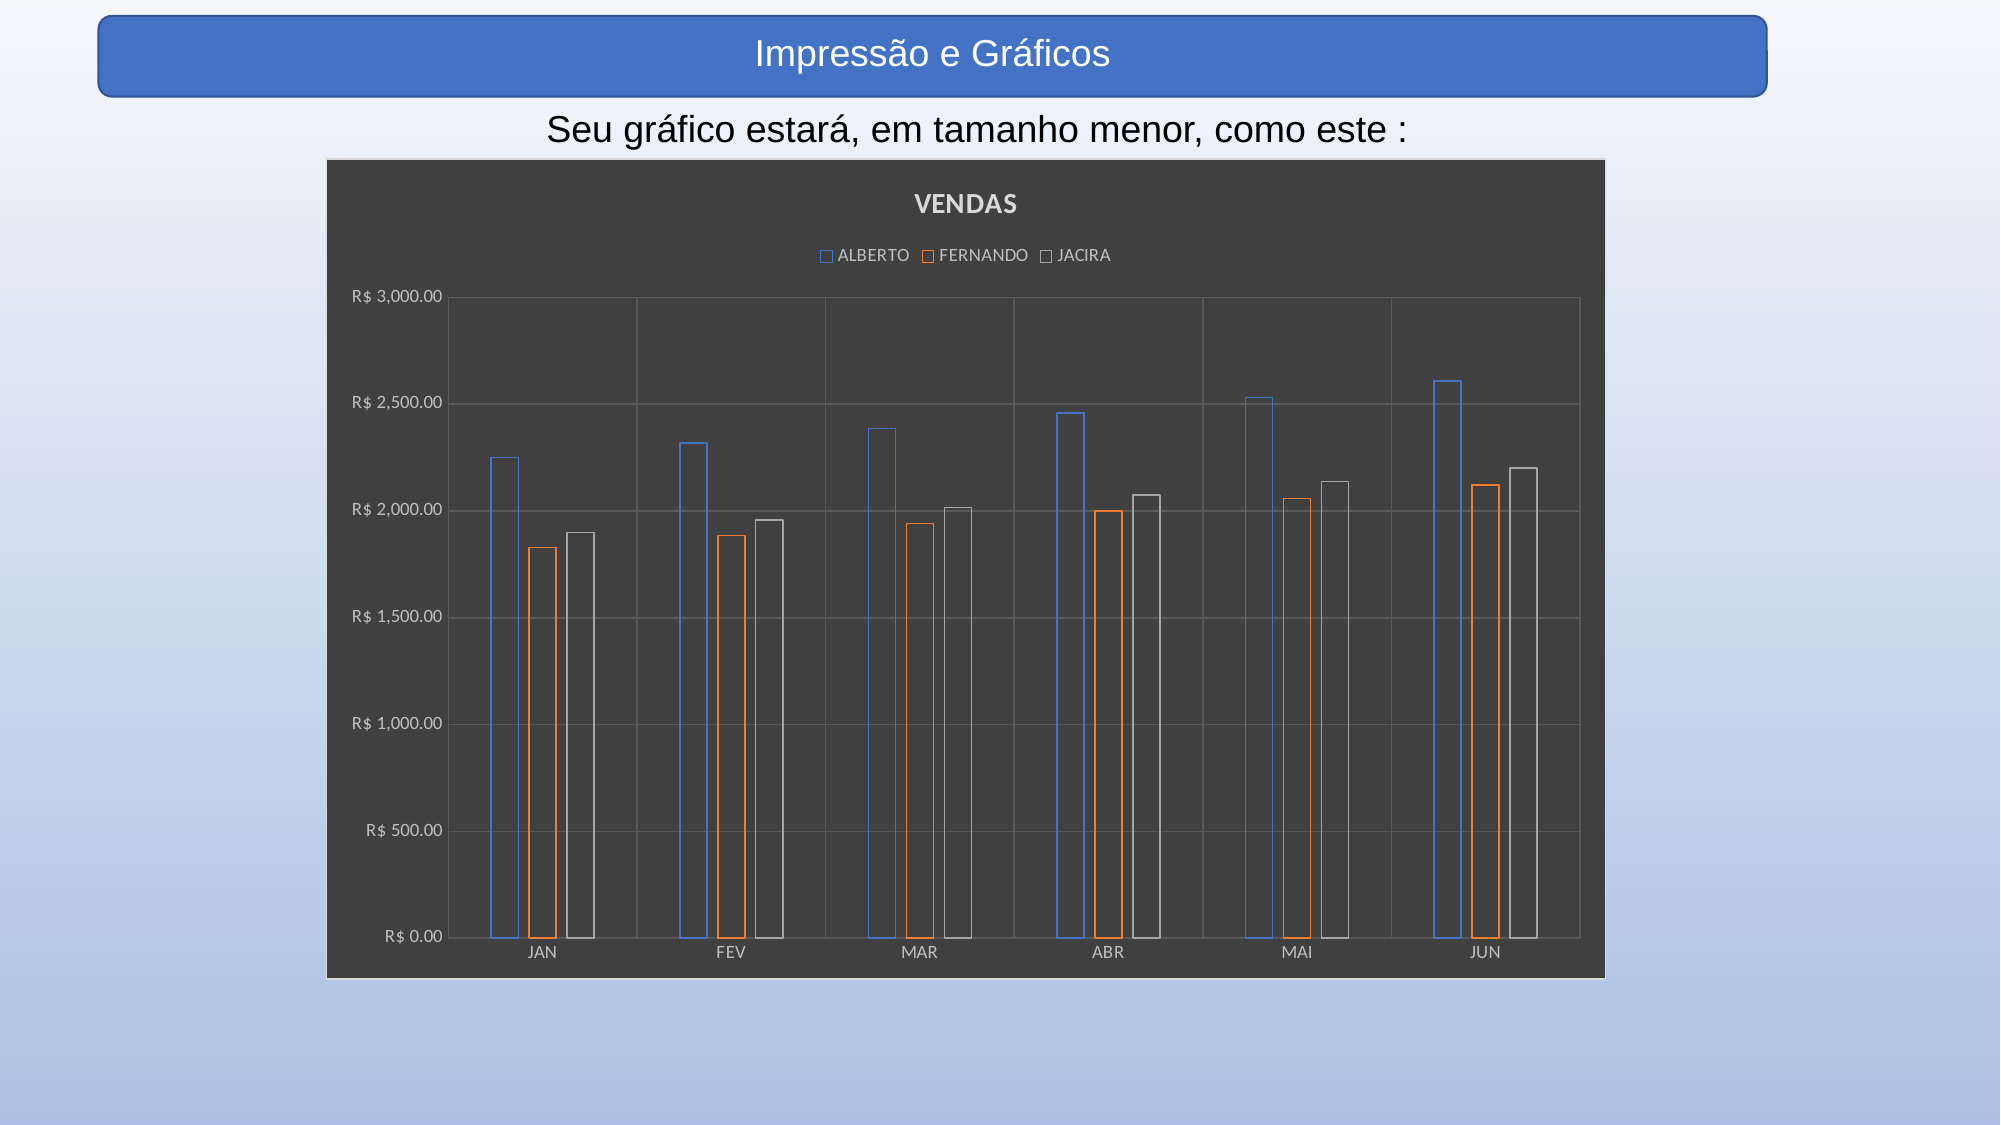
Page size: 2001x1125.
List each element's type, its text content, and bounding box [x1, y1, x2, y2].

text_box Impressão e Gráficos [98, 21, 1767, 82]
chart [325, 157, 1607, 981]
text_box Seu gráfico estará, em tamanho menor, como este : [123, 97, 1767, 158]
text_box [100, 14, 1765, 21]
text_box [97, 24, 1768, 98]
